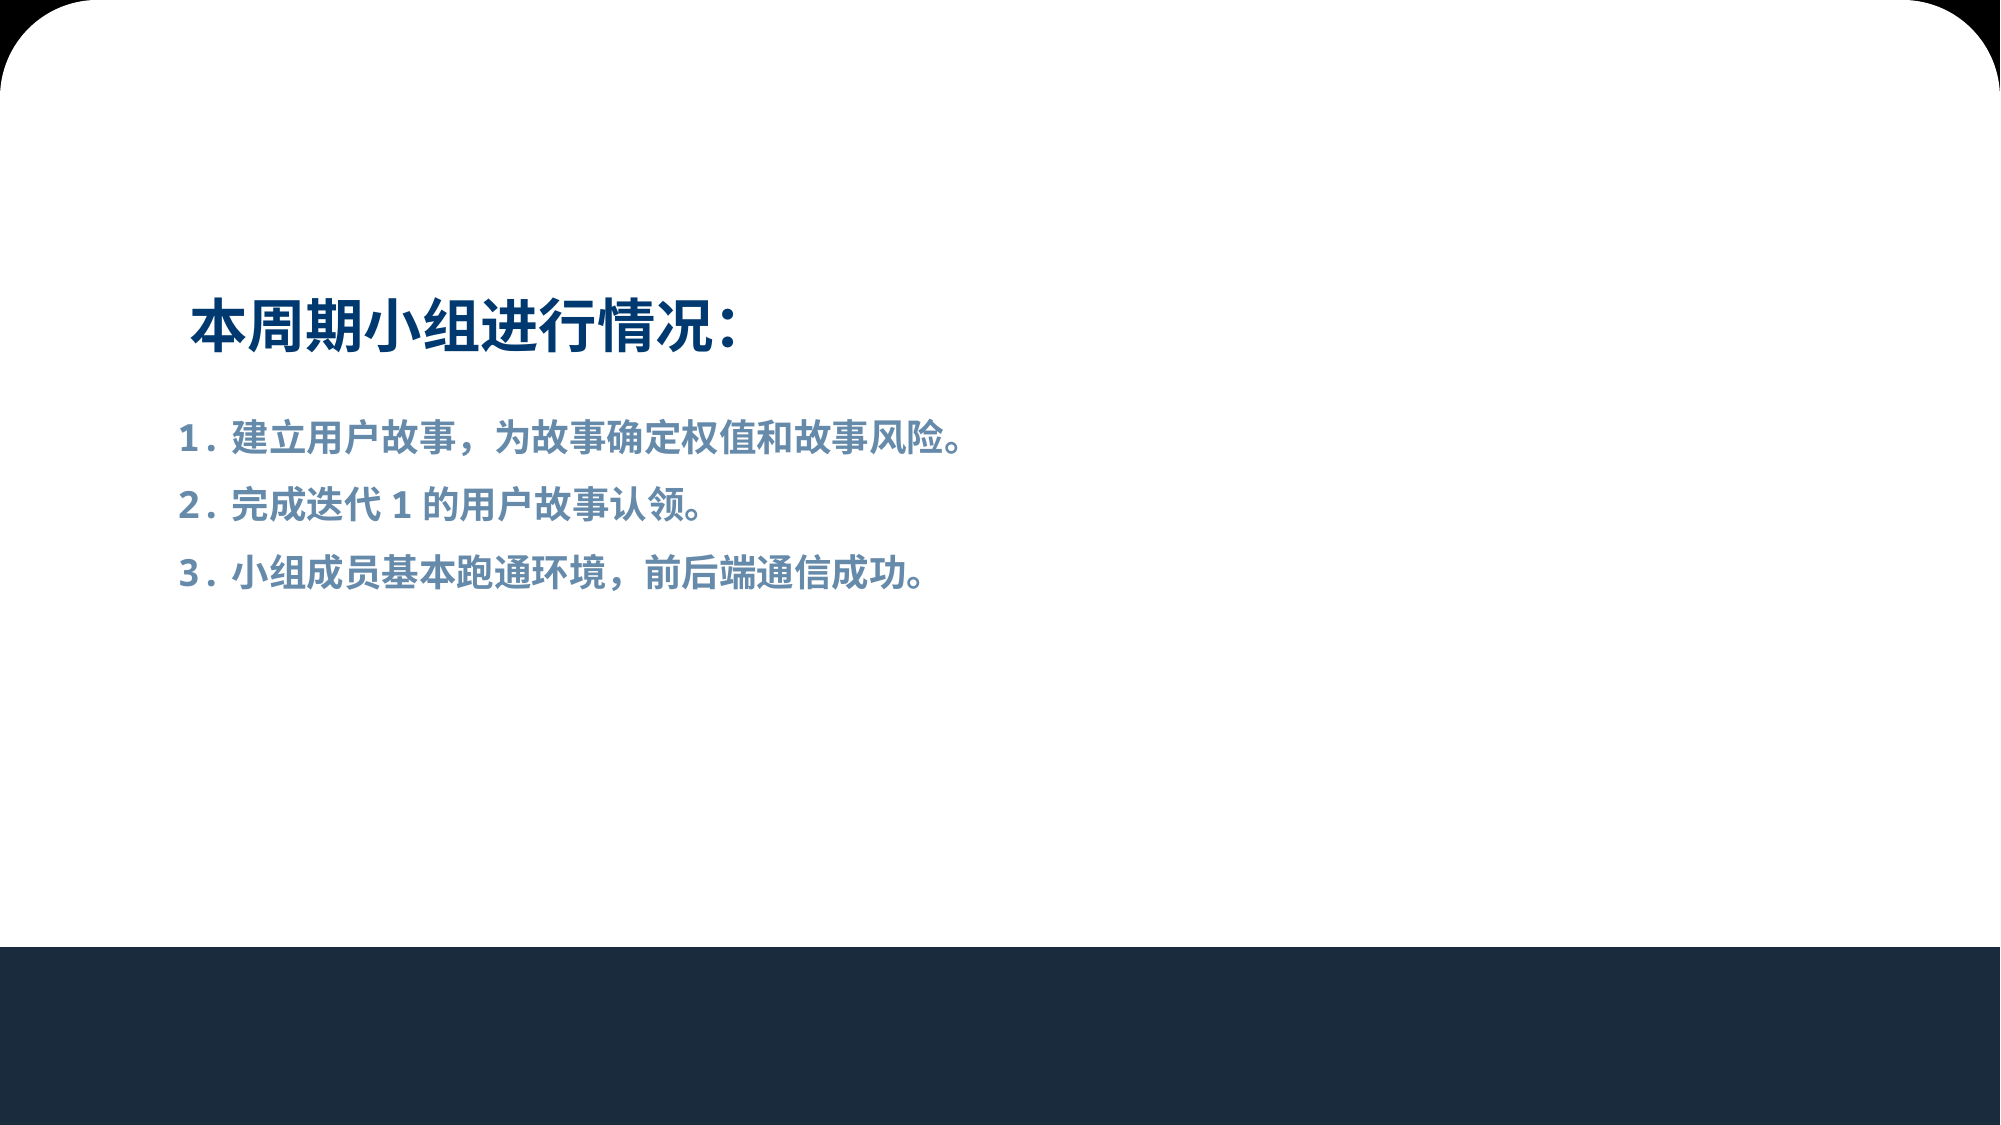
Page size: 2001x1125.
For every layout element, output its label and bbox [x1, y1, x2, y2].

text_box [0, 946, 2000, 1125]
text_box [162, 246, 1525, 593]
